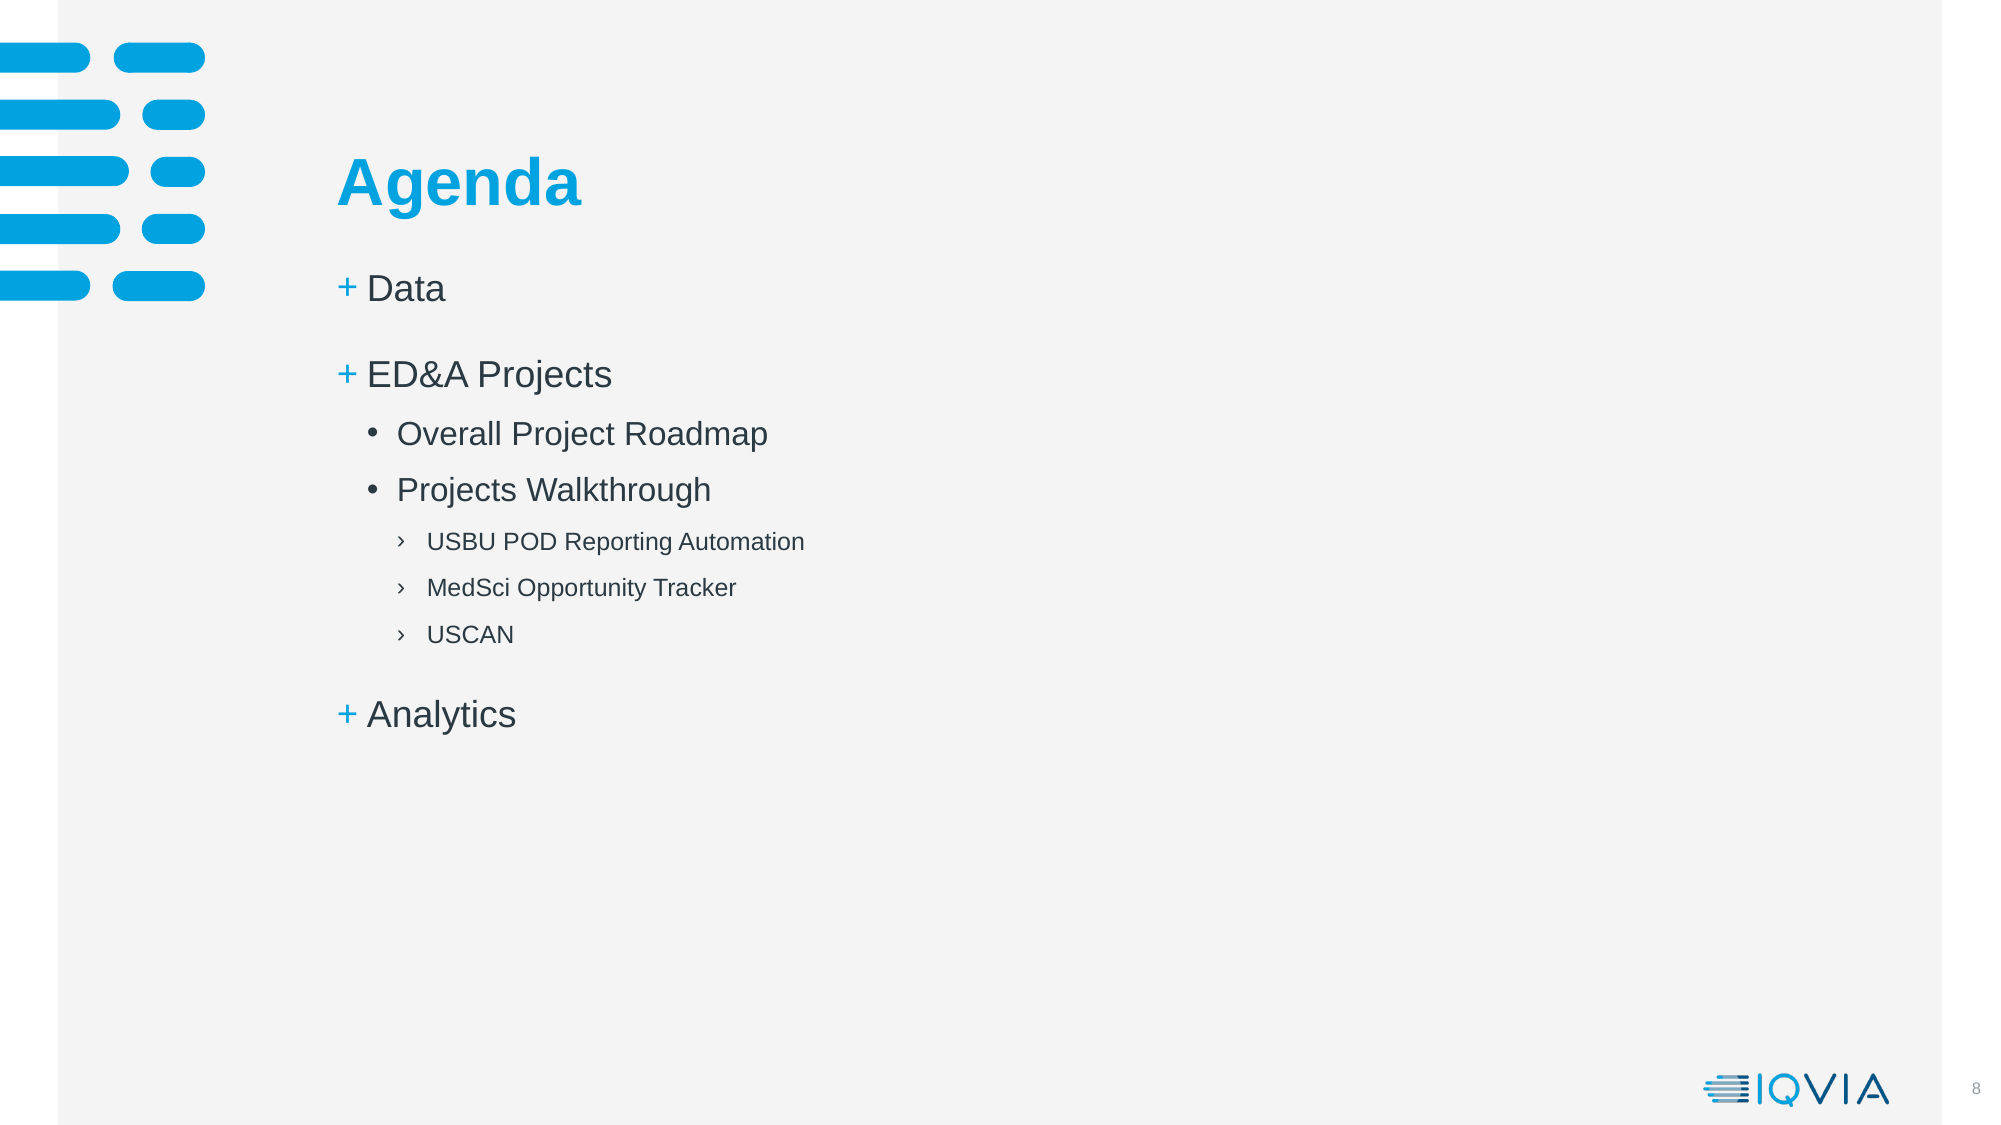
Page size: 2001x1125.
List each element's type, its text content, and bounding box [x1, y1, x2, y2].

picture [1702, 1072, 1890, 1108]
title Agenda [321, 135, 1826, 233]
list Data ED&A Projects Overall Project Roadmap Projects Walkthrough USBU POD Reporting Automation MedSci Opportunity Tracker USCAN Analytics [321, 256, 1826, 1030]
